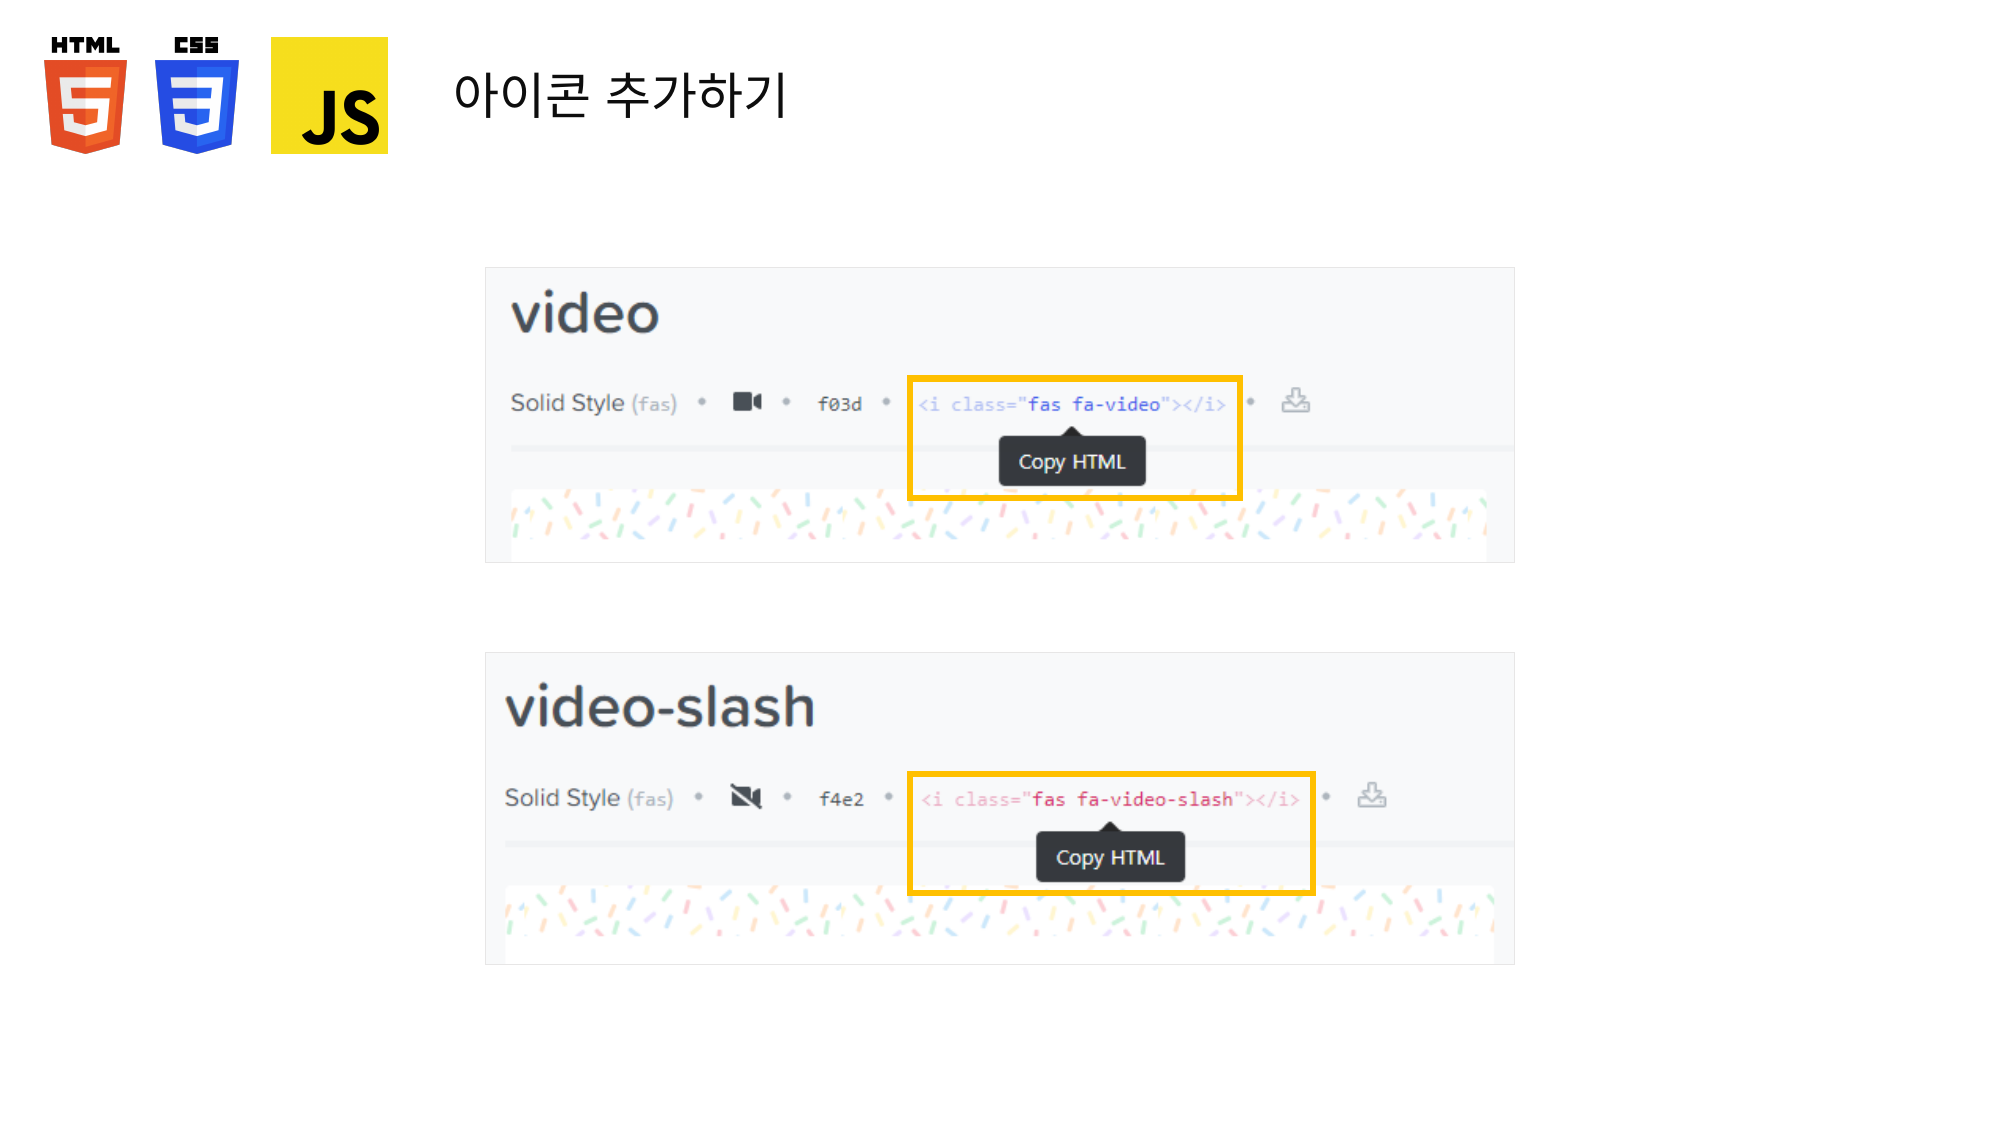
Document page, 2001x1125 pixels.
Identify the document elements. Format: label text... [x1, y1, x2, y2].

picture [485, 267, 1515, 563]
picture [485, 652, 1515, 965]
text_box 아이콘 추가하기 [438, 57, 805, 133]
picture [271, 37, 388, 154]
picture [155, 37, 239, 154]
picture [27, 37, 144, 154]
